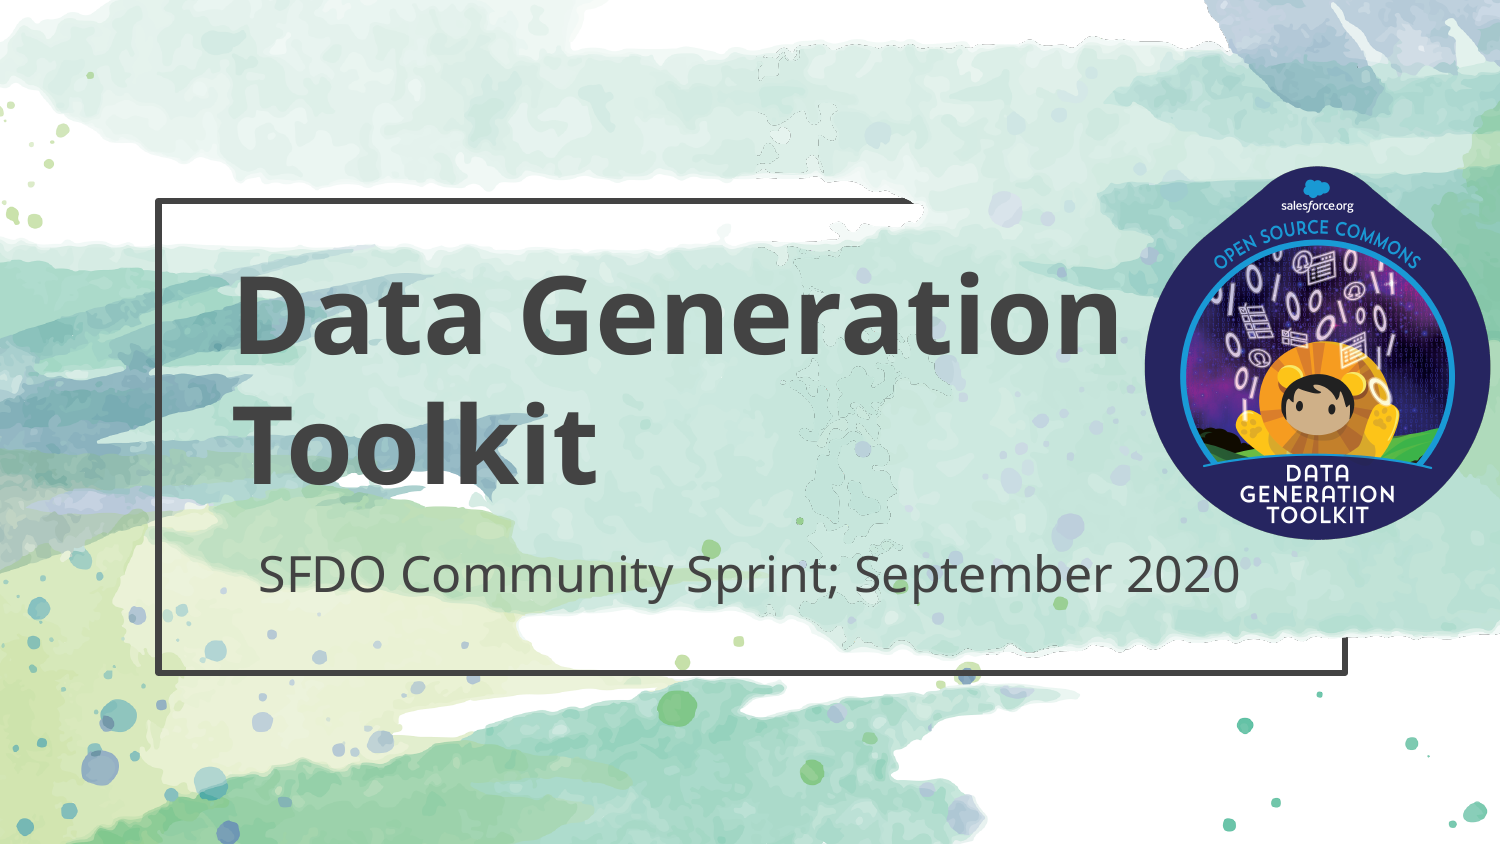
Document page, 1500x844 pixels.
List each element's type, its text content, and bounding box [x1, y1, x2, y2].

subtitle SFDO Community Sprint; September 2020 [51, 527, 751, 611]
title Data Generation Toolkit [215, 184, 751, 522]
text_box [158, 200, 751, 527]
picture [0, 0, 1500, 844]
text_box [158, 611, 751, 673]
